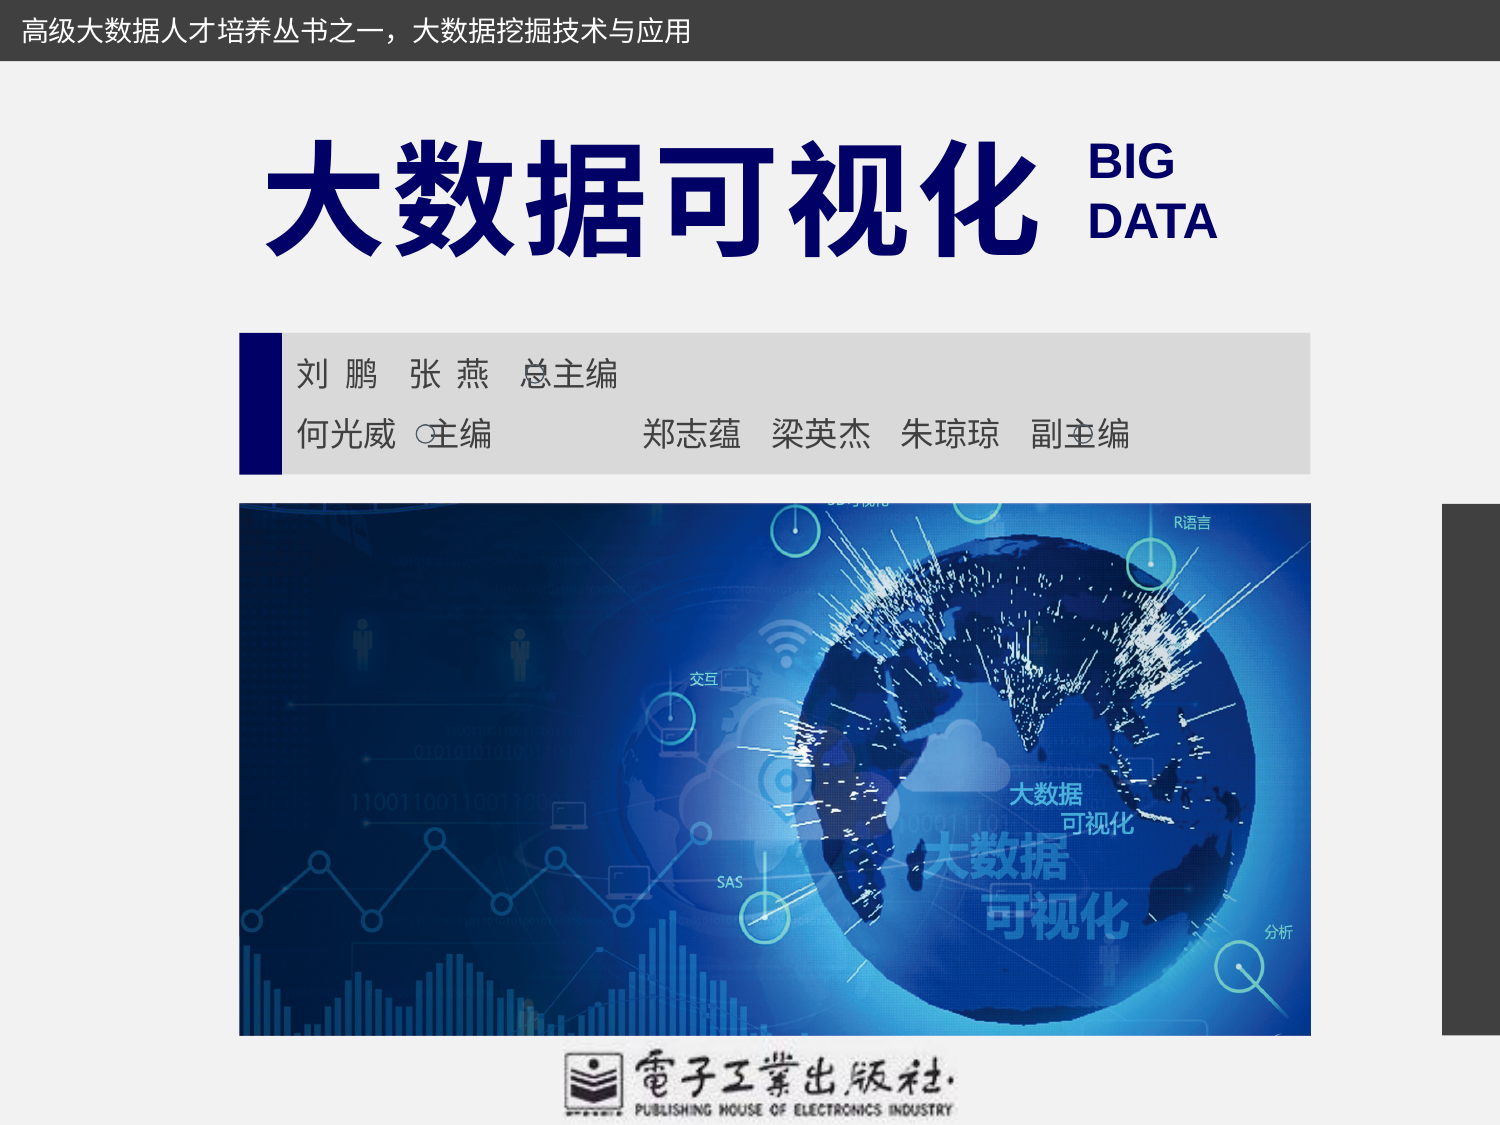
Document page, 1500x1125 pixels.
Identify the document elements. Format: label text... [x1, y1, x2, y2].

text_box [238, 332, 283, 476]
text_box [0, 0, 1500, 62]
picture [239, 503, 1311, 1036]
picture [563, 1039, 958, 1125]
text_box [1073, 424, 1093, 444]
text_box [283, 332, 1312, 475]
text_box 大数据可视化 [239, 113, 1065, 279]
text_box [525, 363, 545, 384]
text_box 刘 鹏 张 燕 总主编 [282, 346, 1311, 401]
text_box 何光威 主编 郑志蕴 梁英杰 朱琼琼 副主编 [282, 406, 1311, 461]
text_box BIG DATA [1072, 121, 1311, 273]
text_box [1441, 503, 1500, 1036]
text_box 高级大数据人才培养丛书之一，大数据挖掘技术与应用 [6, 6, 709, 55]
text_box [415, 424, 436, 444]
